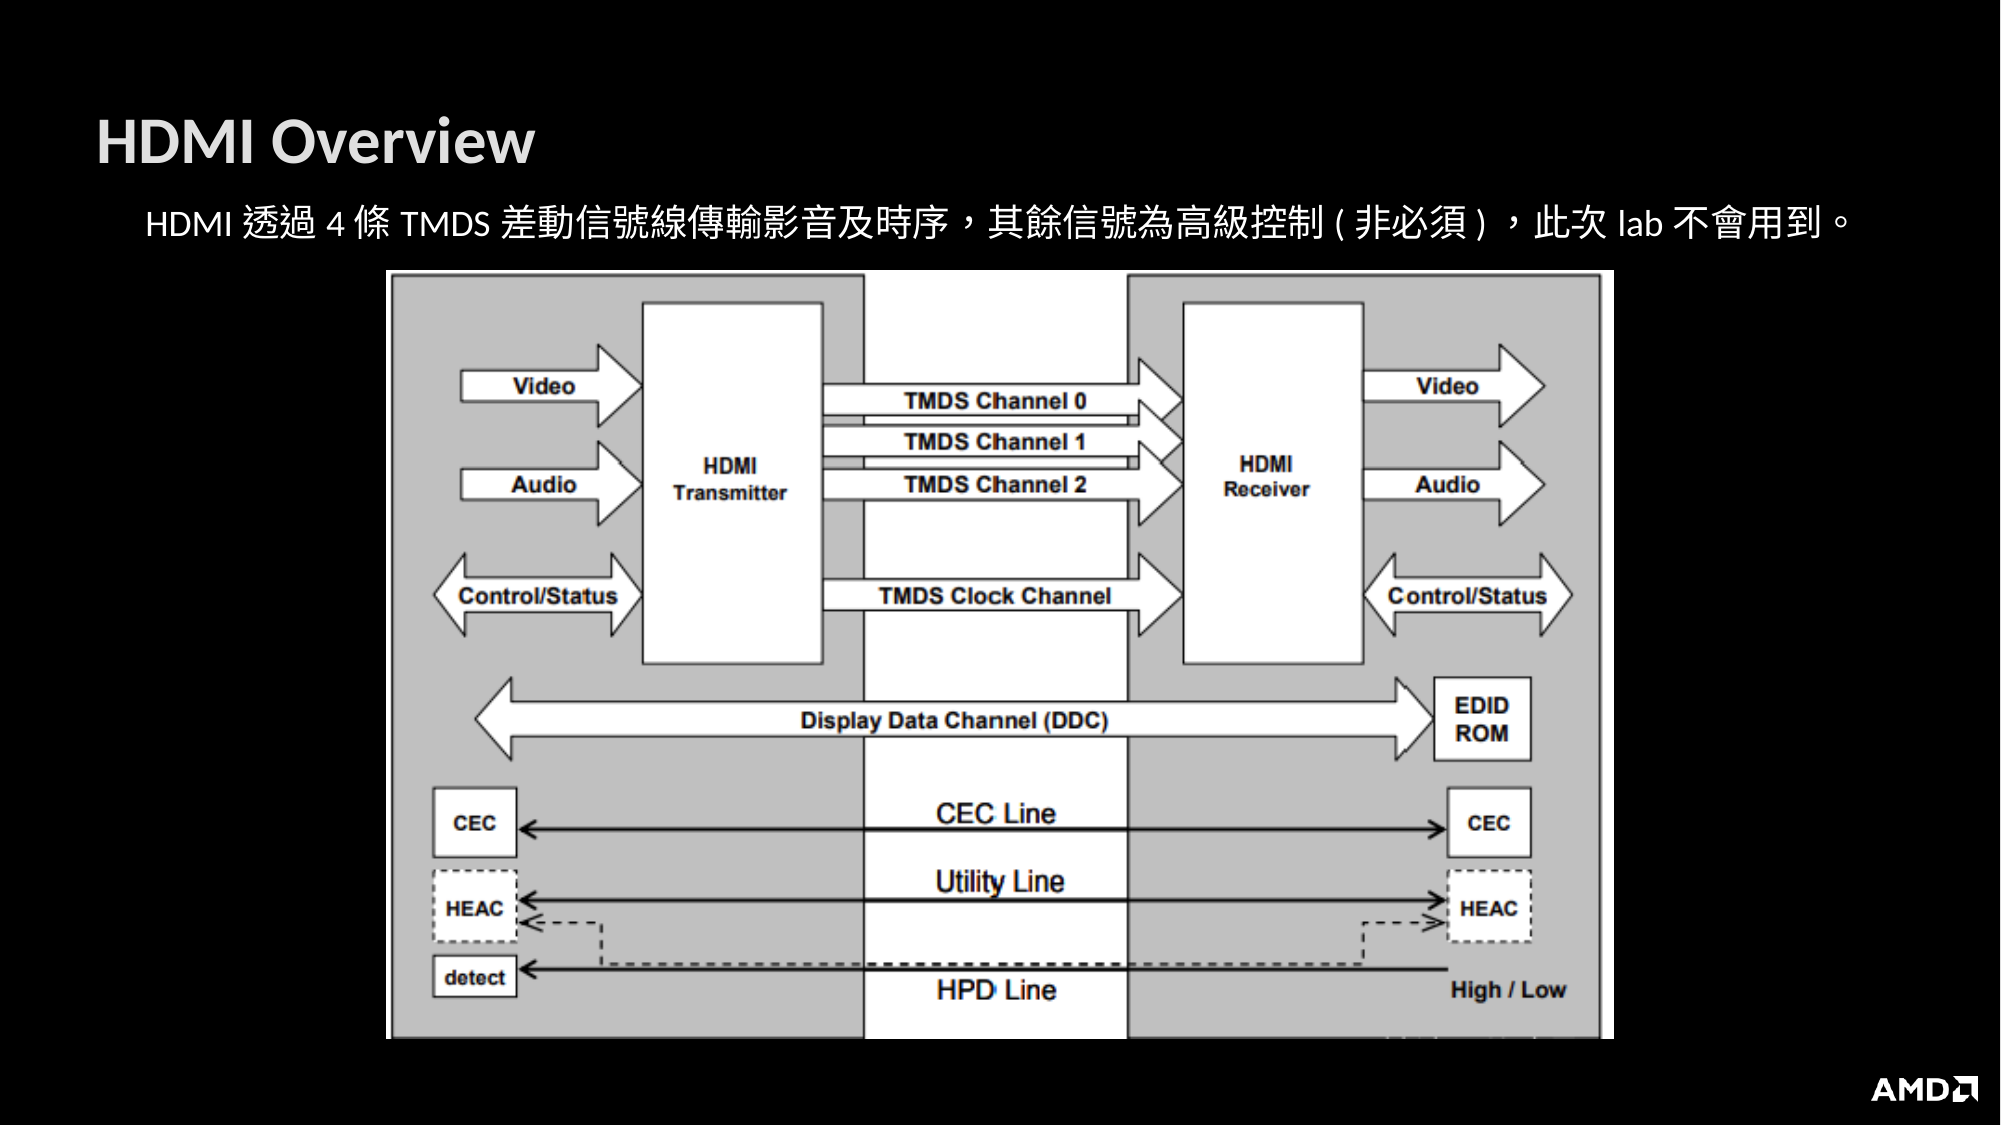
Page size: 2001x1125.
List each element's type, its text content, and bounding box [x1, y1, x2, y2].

title HDMI Overview [96, 97, 1904, 178]
text_box HDMI透過4條TMDS差動信號線傳輸影音及時序，其餘信號為高級控制(非必須)，此次lab不會用到。 [130, 192, 1975, 252]
picture [386, 270, 1614, 1040]
picture [1871, 1076, 1978, 1102]
